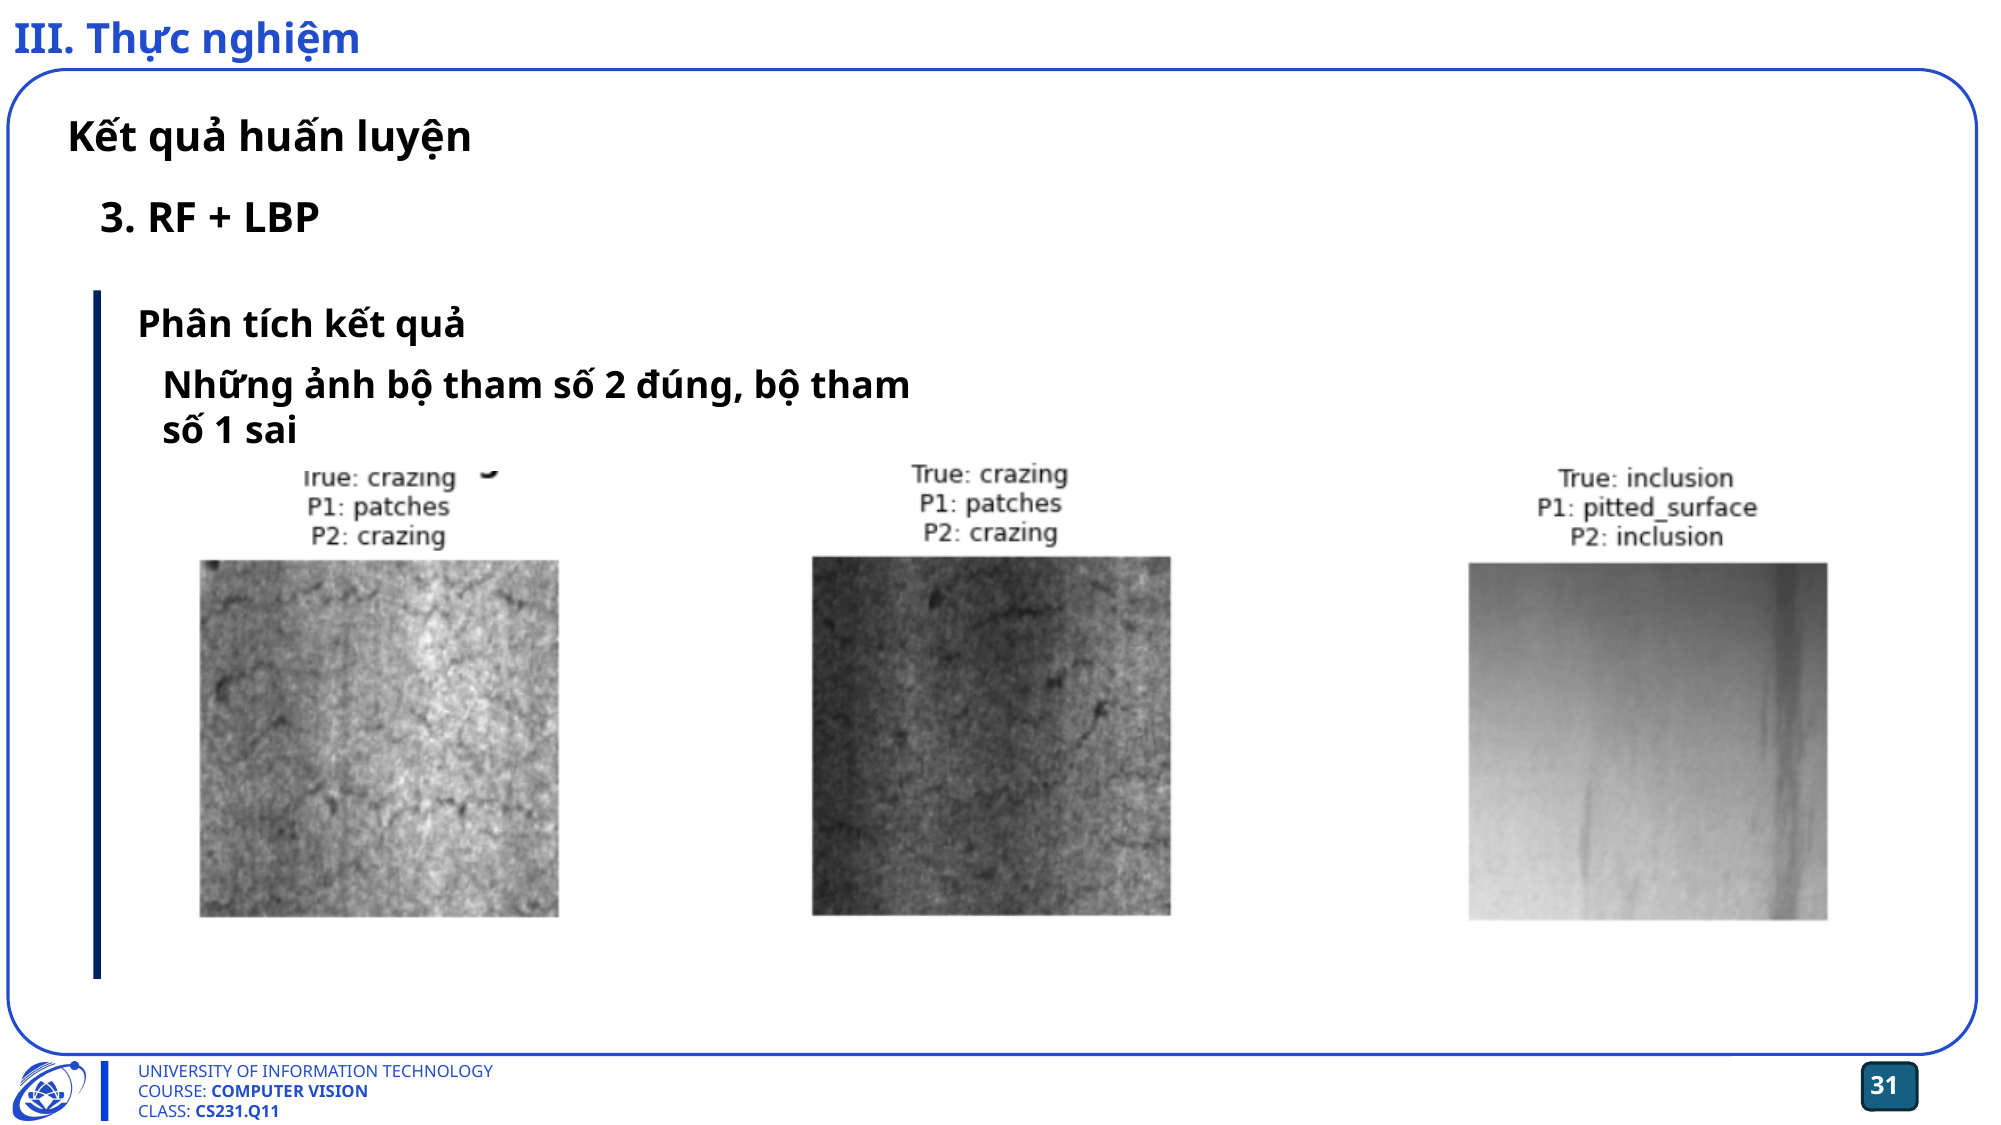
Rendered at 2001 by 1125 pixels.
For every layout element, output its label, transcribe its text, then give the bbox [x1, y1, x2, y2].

text_box Những ảnh bộ tham số 2 đúng, bộ tham số 1 sai [147, 353, 950, 459]
text_box [12, 1061, 86, 1121]
text_box 3. RF + LBP [85, 183, 1012, 248]
text_box III. Thực nghiệm [0, 4, 1012, 69]
text_box [7, 69, 1977, 1055]
picture [191, 471, 571, 925]
text_box UNIVERSITY OF INFORMATION TECHNOLOGY COURSE: COMPUTER VISION CLASS: CS231.Q11 [123, 1055, 883, 1125]
text_box [99, 1059, 110, 1122]
text_box [1914, 1062, 1919, 1111]
slide_number 31 [1464, 1056, 1914, 1117]
picture [805, 457, 1195, 925]
text_box [92, 289, 102, 980]
picture [1463, 457, 1832, 926]
text_box Phân tích kết quả [122, 292, 925, 353]
text_box Kết quả huấn luyện [52, 102, 860, 168]
